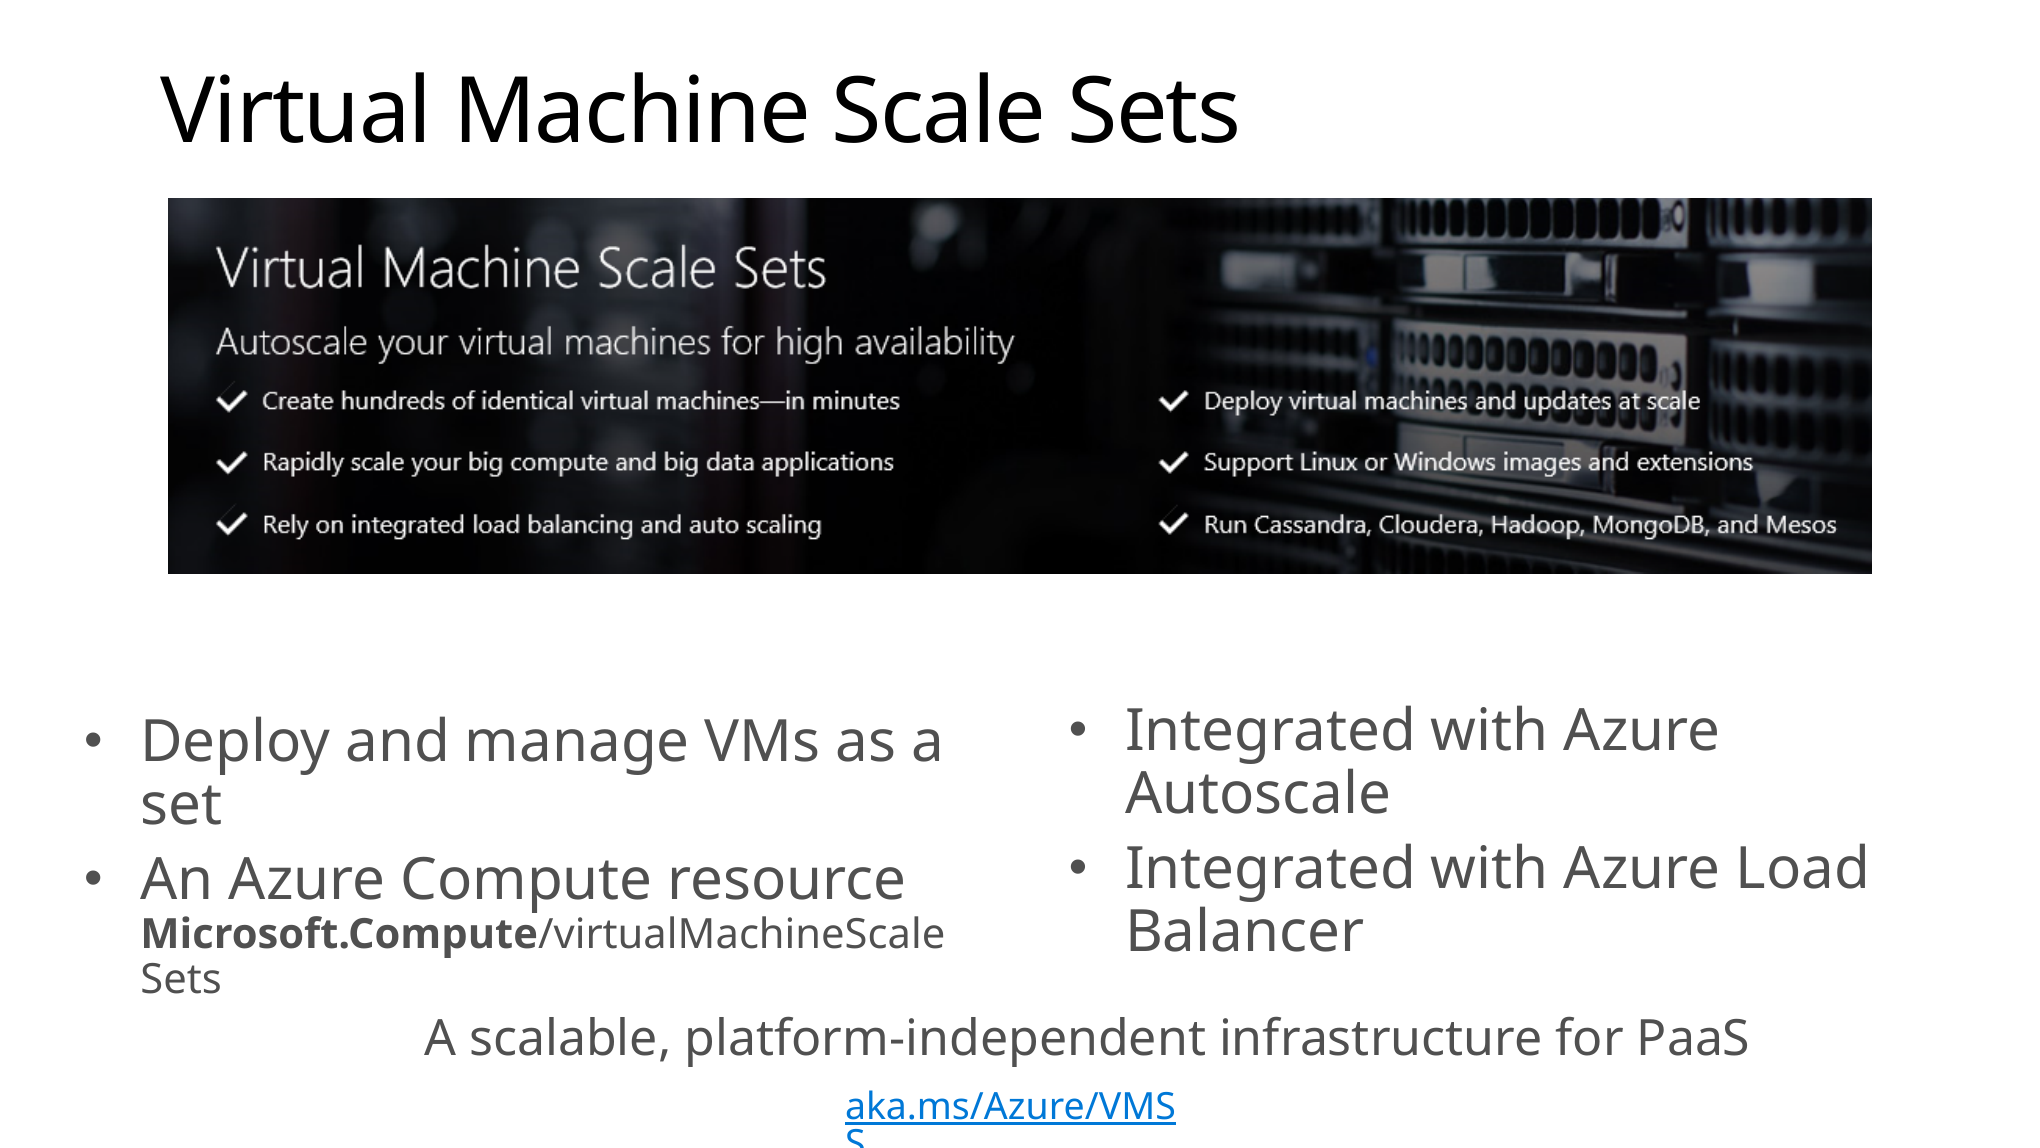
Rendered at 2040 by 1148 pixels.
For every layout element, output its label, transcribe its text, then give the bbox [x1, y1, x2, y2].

text_box A scalable, platform-independent infrastructure for PaaS [409, 998, 1767, 1074]
text_box Deploy and manage VMs as a set An Azure Compute resource Microsoft.Compute/virtualMachineScaleSets [60, 696, 985, 1018]
text_box aka.ms/Azure/VMSS [830, 1074, 1210, 1141]
text_box Integrated with Azure Autoscale Integrated with Azure Load Balancer [1044, 685, 1970, 979]
picture [168, 198, 1872, 575]
title Virtual Machine Scale Sets [136, 48, 1904, 199]
